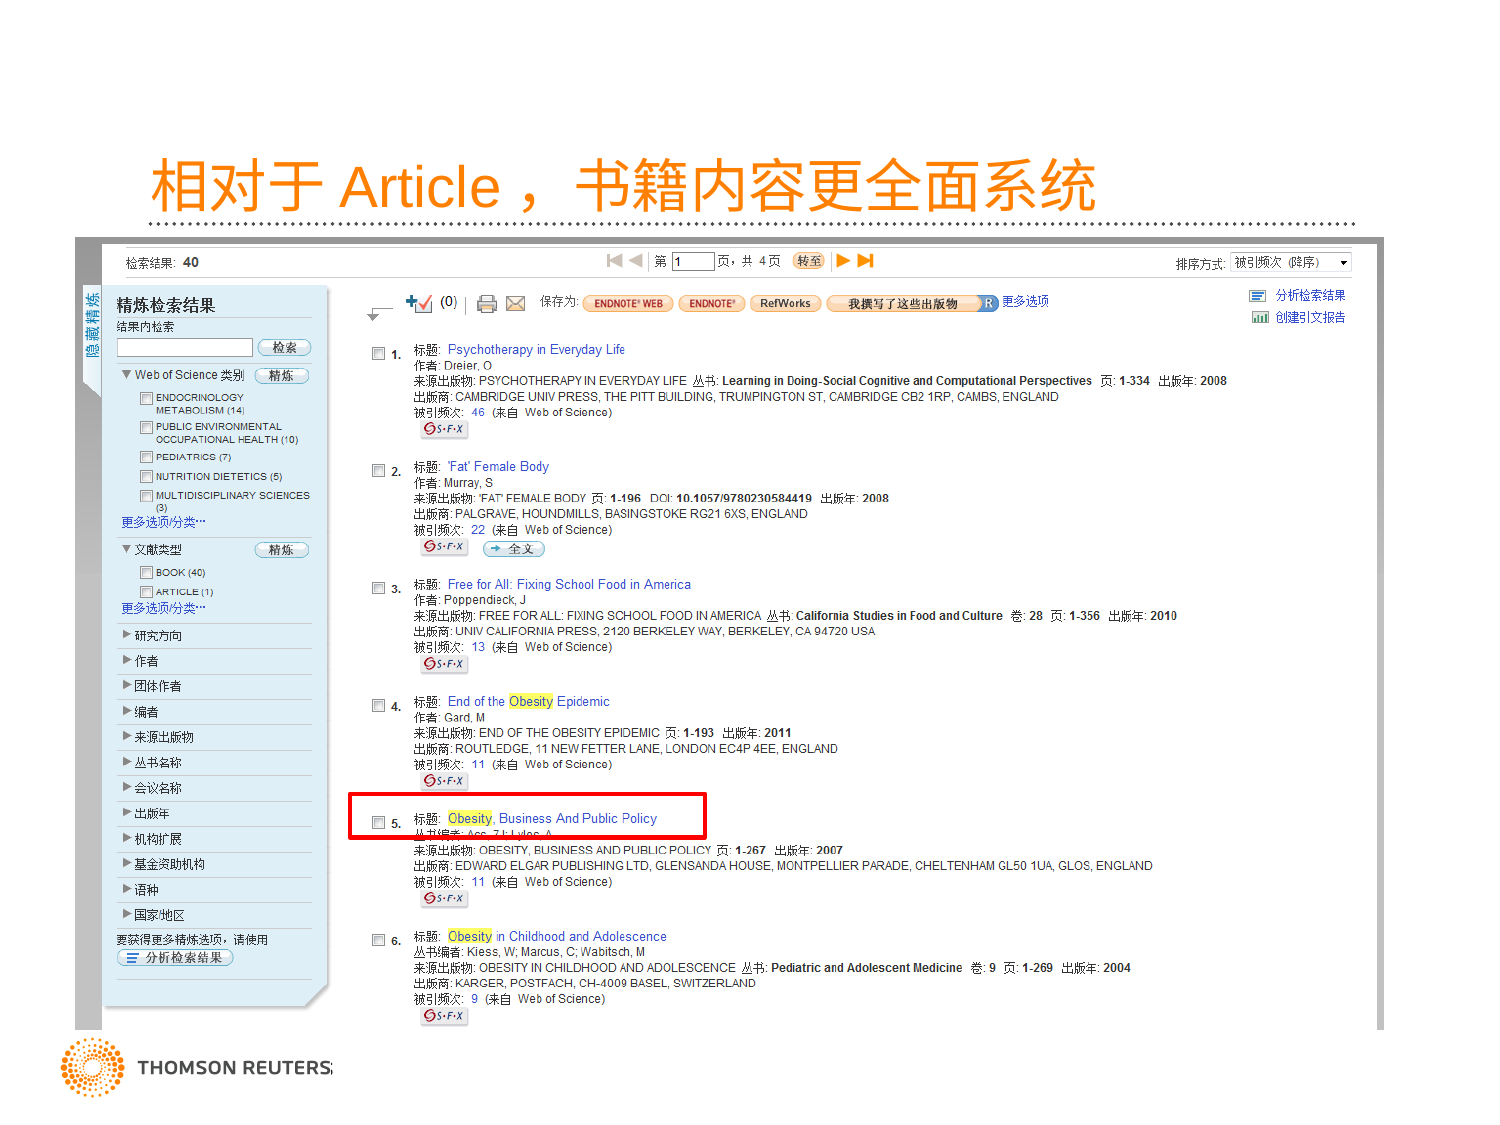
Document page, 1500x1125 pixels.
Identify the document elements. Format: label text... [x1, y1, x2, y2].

title 相对于Article，书籍内容更全面系统 [150, 83, 1360, 221]
picture [74, 237, 1384, 1030]
picture [60, 1037, 333, 1125]
